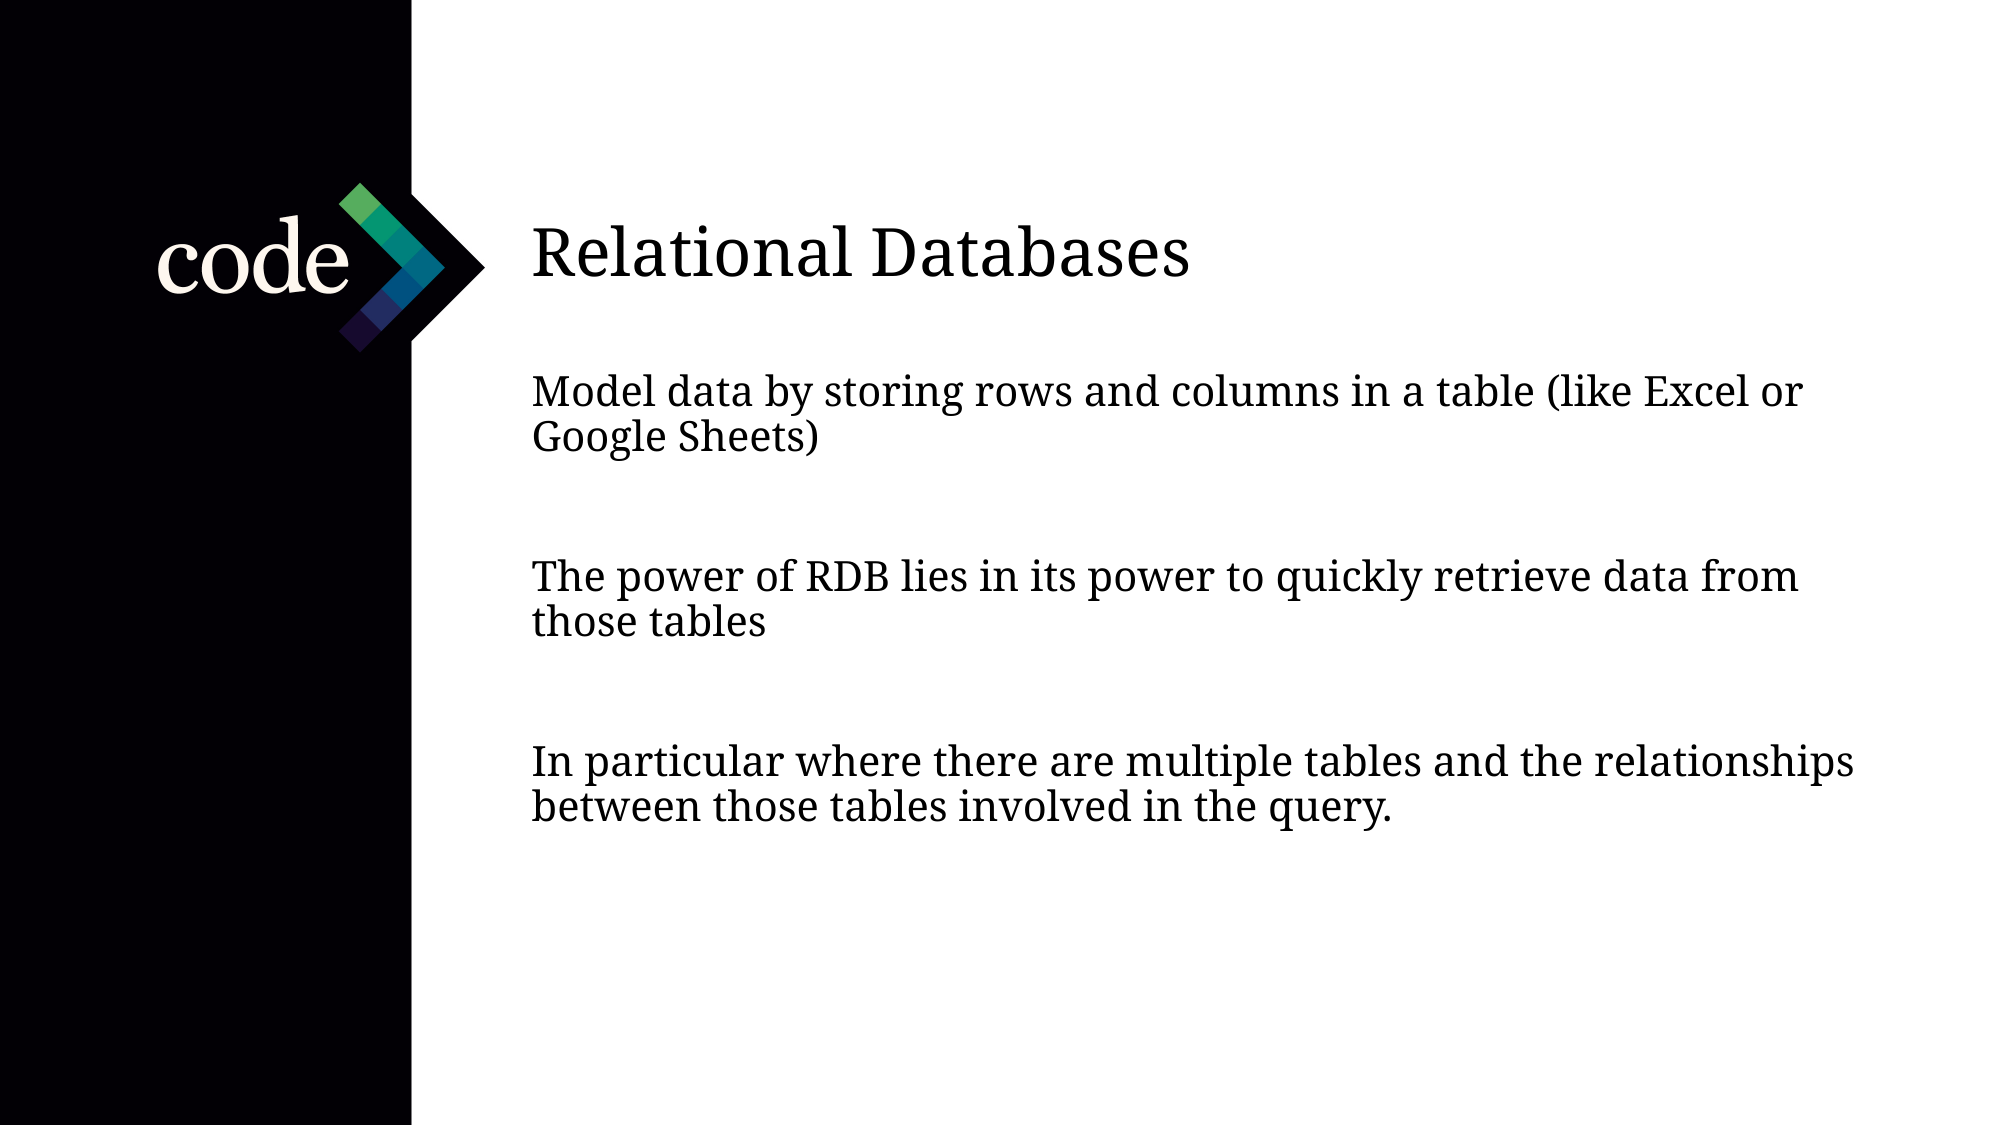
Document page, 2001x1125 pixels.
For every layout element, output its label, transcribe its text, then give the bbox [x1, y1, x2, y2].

picture [0, 0, 2000, 1125]
text_box Relational Databases [516, 144, 1760, 299]
text_box Model data by storing rows and columns in a table (like Excel or Google Sheets) The power of RDB lies in its power to quickly retrieve data from those tables In particular where there are multiple tables and the relationships between those tables involved in the query. [516, 363, 1873, 1019]
